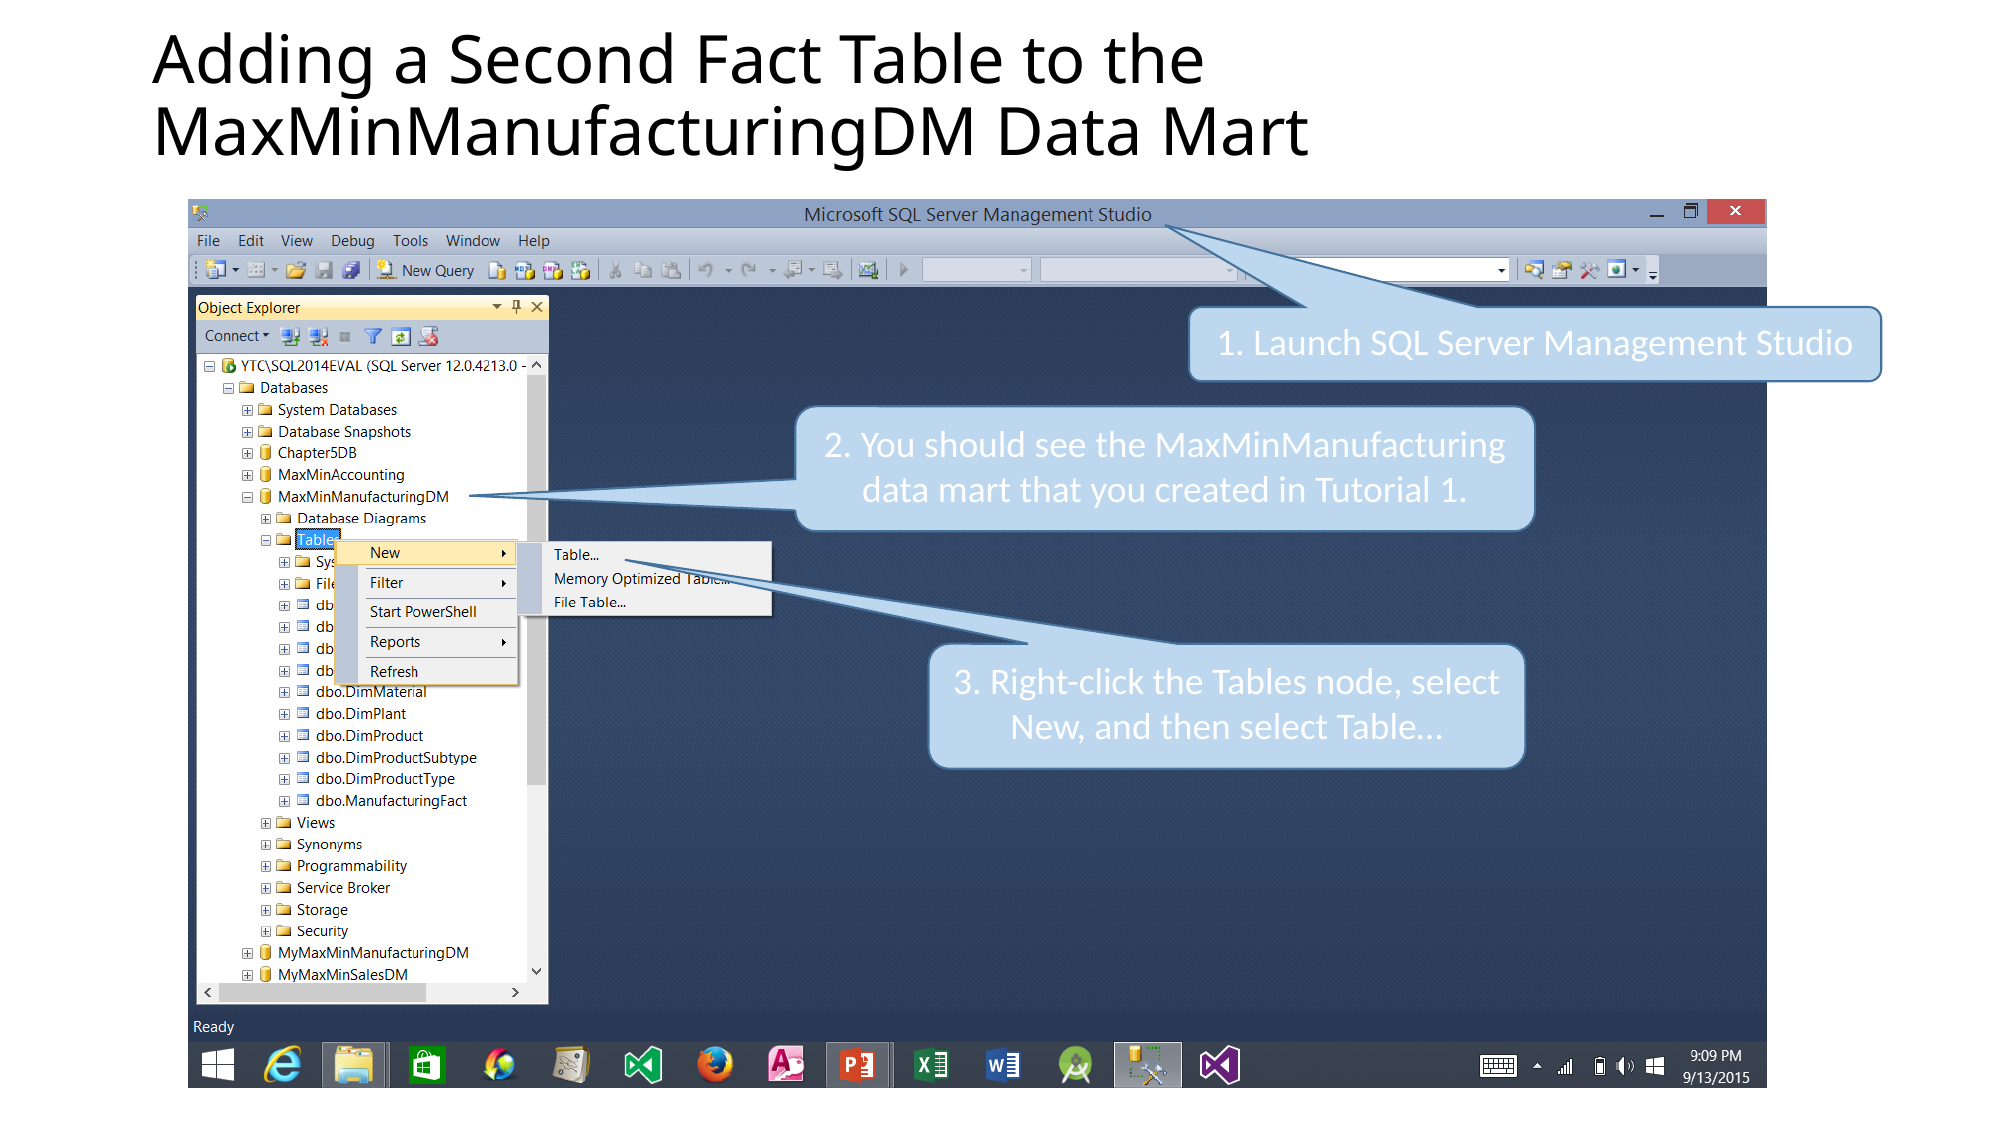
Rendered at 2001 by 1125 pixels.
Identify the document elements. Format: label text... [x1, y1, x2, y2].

title Adding a Second Fact Table to the MaxMinManufacturingDM Data Mart [137, 17, 1863, 179]
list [188, 199, 1767, 1088]
text_box 1. Launch SQL Server Management Studio [1767, 305, 1883, 383]
